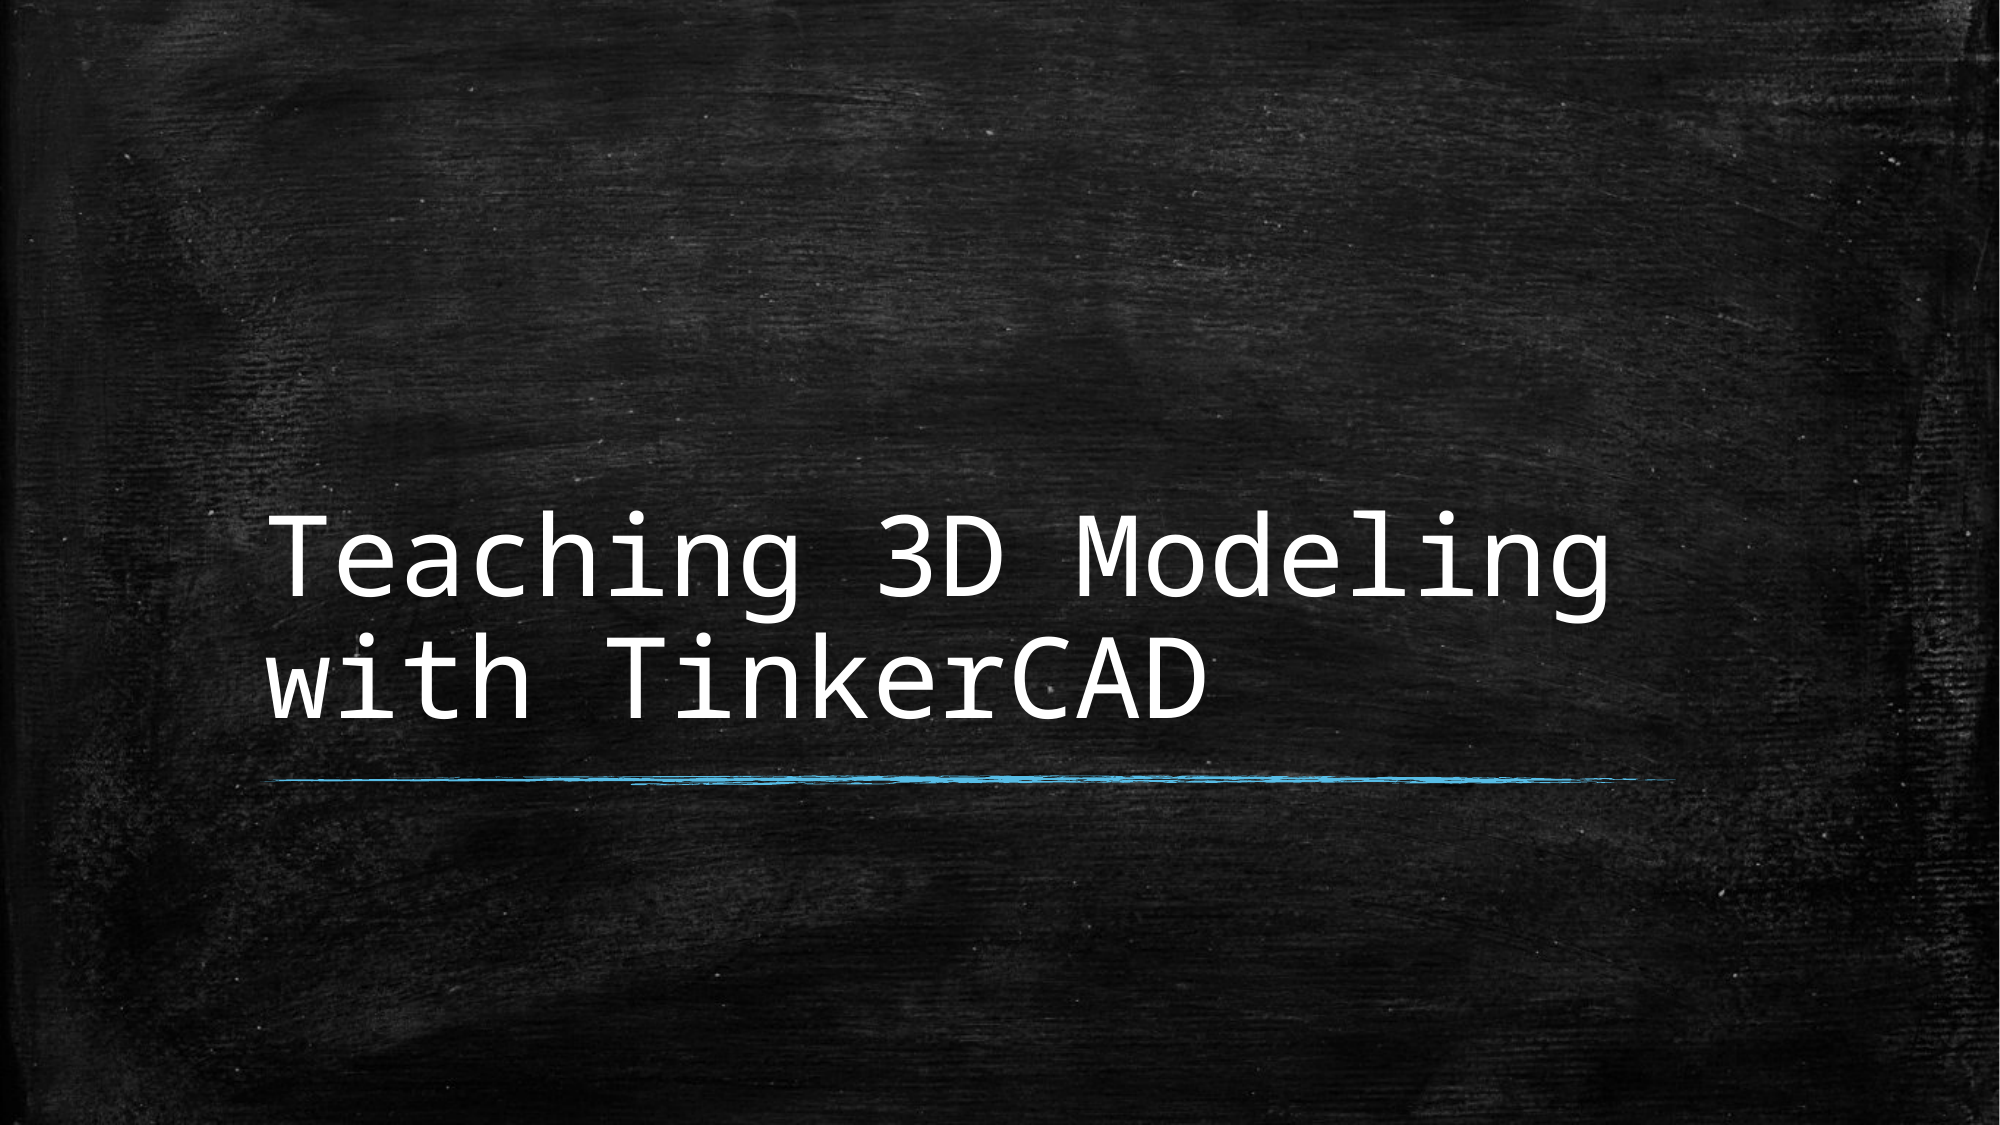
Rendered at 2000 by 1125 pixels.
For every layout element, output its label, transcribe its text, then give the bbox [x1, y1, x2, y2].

picture [0, 0, 2000, 1125]
title Teaching 3D Modeling with TinkerCAD [249, 312, 1750, 750]
